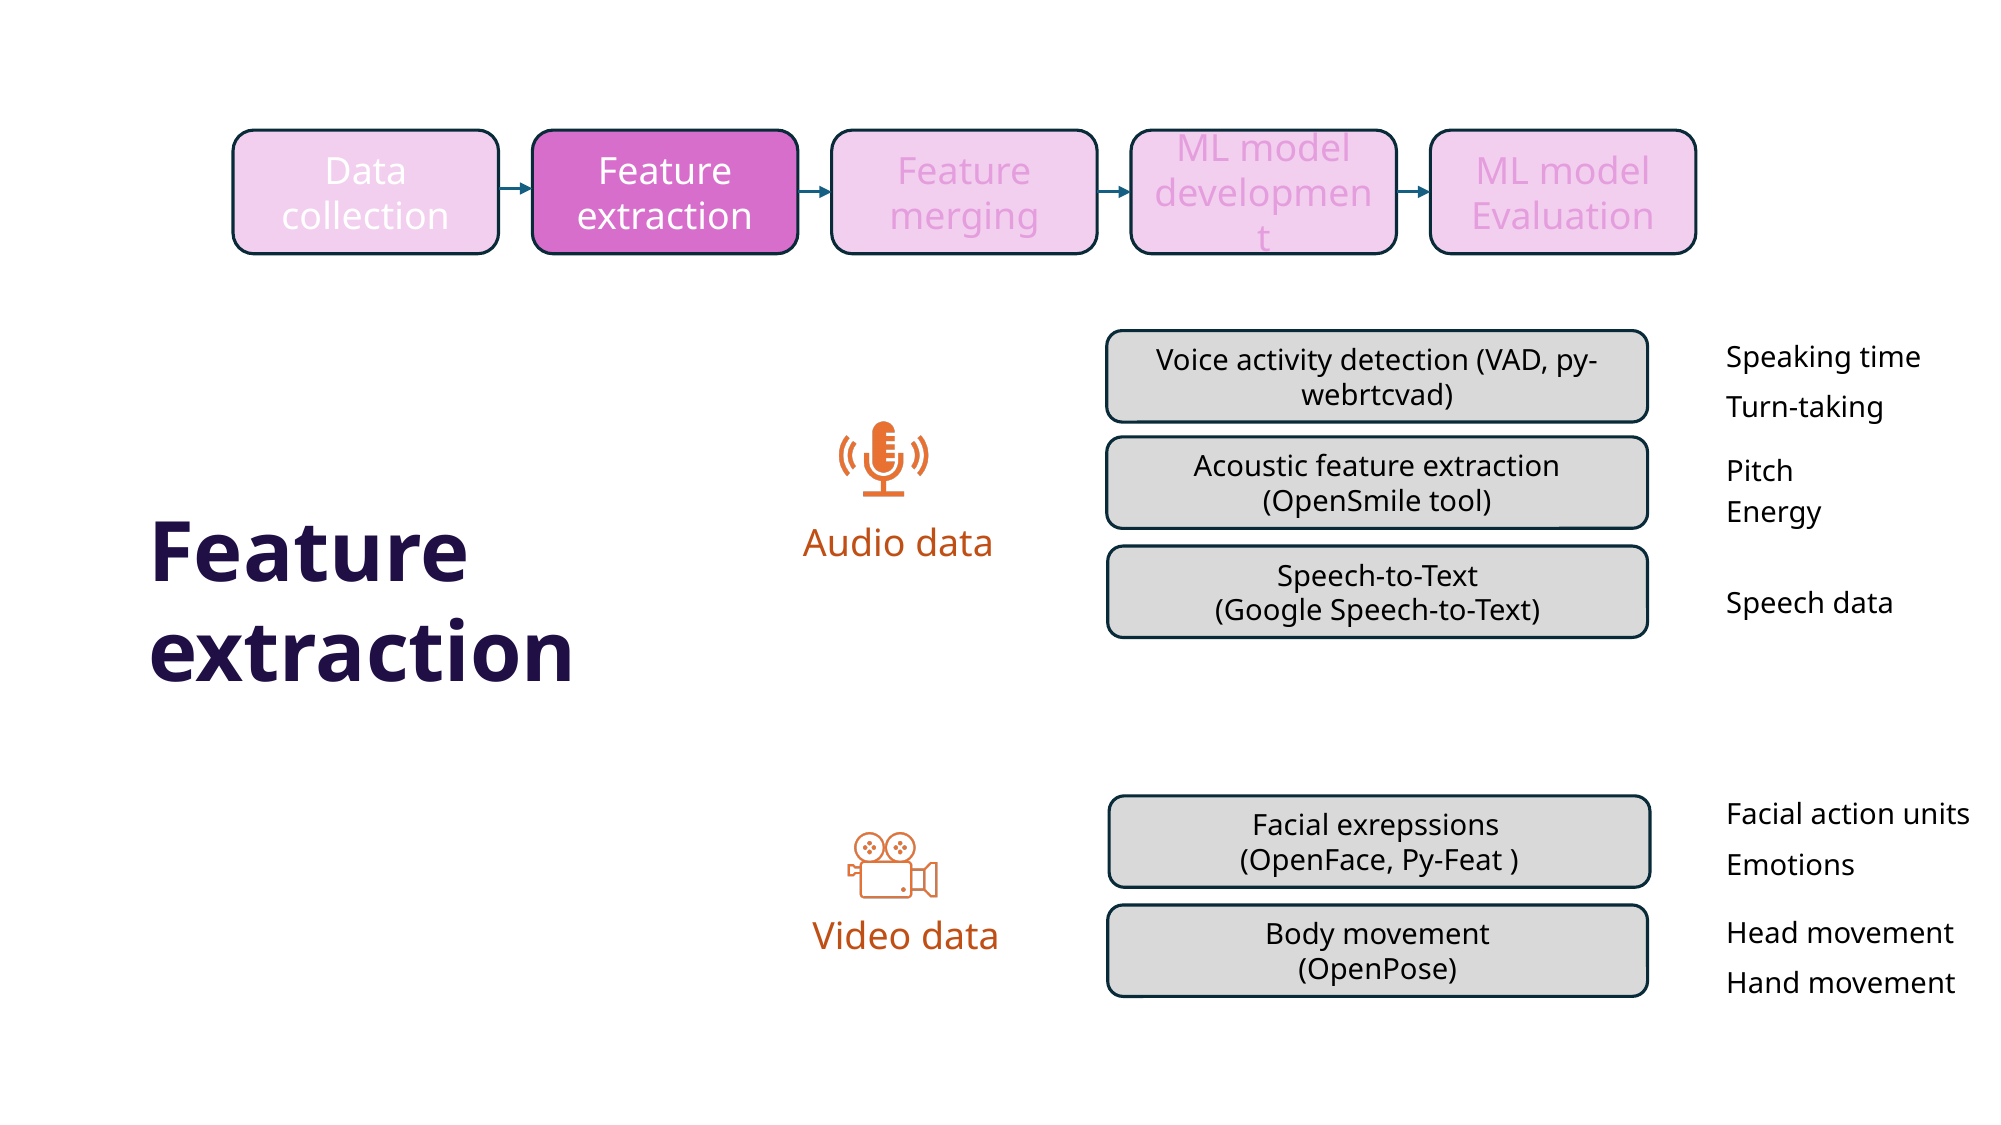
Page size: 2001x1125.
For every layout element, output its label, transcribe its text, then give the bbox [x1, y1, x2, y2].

text_box Feature extraction [133, 490, 798, 706]
text_box ML model development [1129, 128, 1399, 256]
text_box Acoustic feature extraction (OpenSmile tool) [1105, 435, 1650, 530]
text_box Feature extraction [530, 128, 800, 256]
picture [831, 406, 937, 512]
text_box Hand movement [1711, 957, 2000, 1007]
text_box Video data [797, 904, 1074, 965]
text_box Head movement [1711, 906, 2000, 957]
text_box Turn-taking [1711, 381, 2000, 431]
text_box ML model Evaluation [1428, 128, 1698, 256]
text_box Facial action units [1711, 788, 2000, 838]
text_box Speech-to-Text (Google Speech-to-Text) [1106, 544, 1650, 640]
text_box Speech data [1711, 577, 2000, 627]
text_box Pitch [1711, 445, 2000, 485]
text_box Energy [1711, 485, 2000, 536]
text_box Speaking time [1711, 330, 2000, 381]
picture [840, 811, 947, 917]
text_box Voice activity detection (VAD, py-webrtcvad) [1105, 329, 1650, 424]
text_box Facial exrepssions (OpenFace, Py-Feat ) [1107, 794, 1652, 889]
text_box Feature merging [830, 128, 1099, 256]
text_box Audio data [788, 511, 1064, 571]
text_box Data collection [231, 128, 501, 256]
text_box Body movement (OpenPose) [1106, 903, 1650, 999]
text_box Emotions [1711, 838, 2000, 889]
